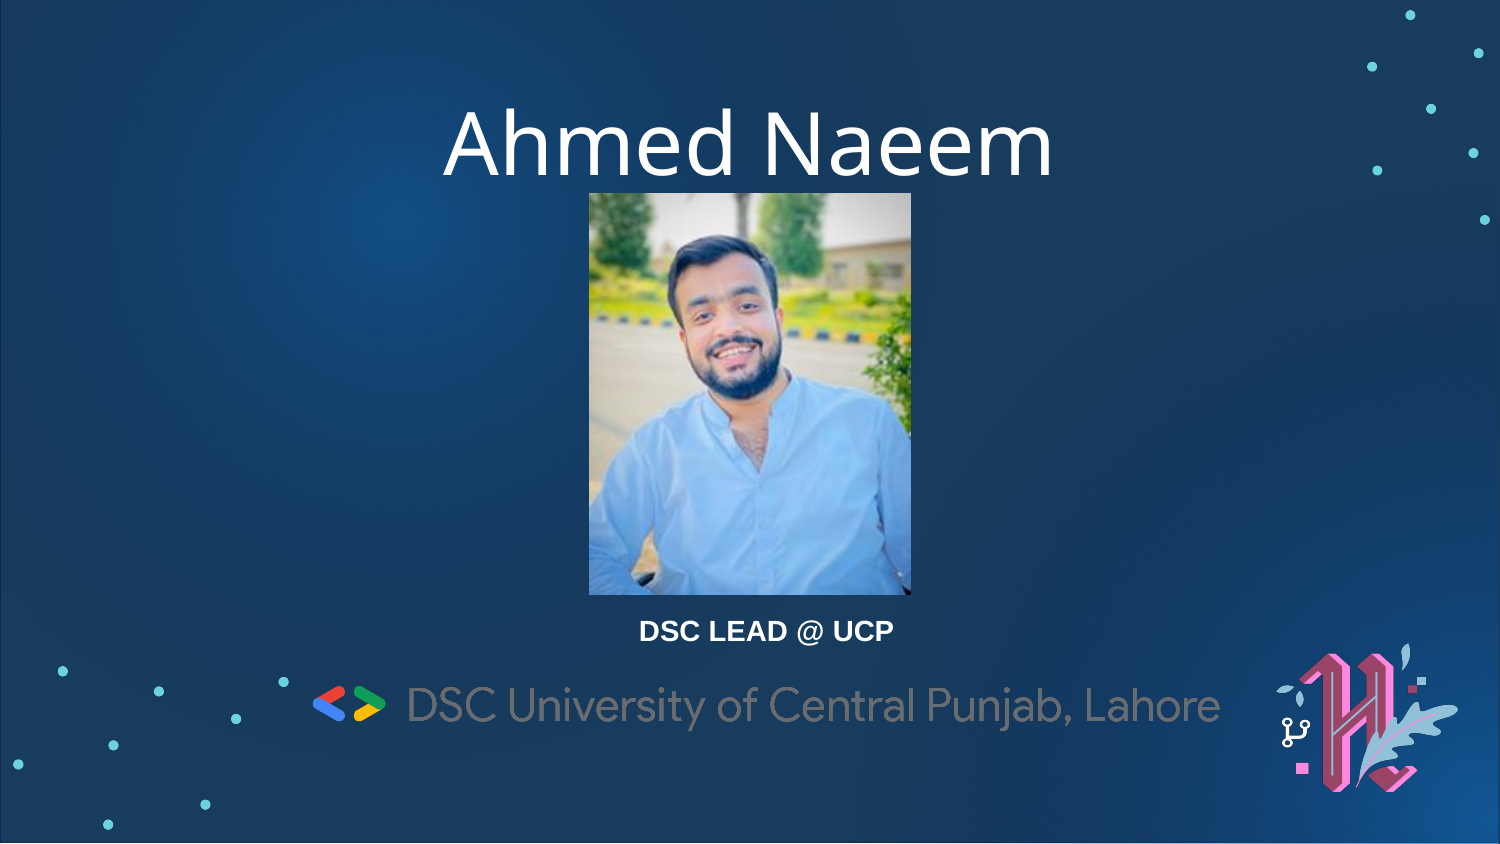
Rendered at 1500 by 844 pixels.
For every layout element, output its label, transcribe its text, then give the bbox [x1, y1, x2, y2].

picture [0, 0, 1499, 844]
text_box DSC LEAD @ UCP [624, 605, 910, 655]
title Ahmed Naeem [239, 78, 1261, 209]
